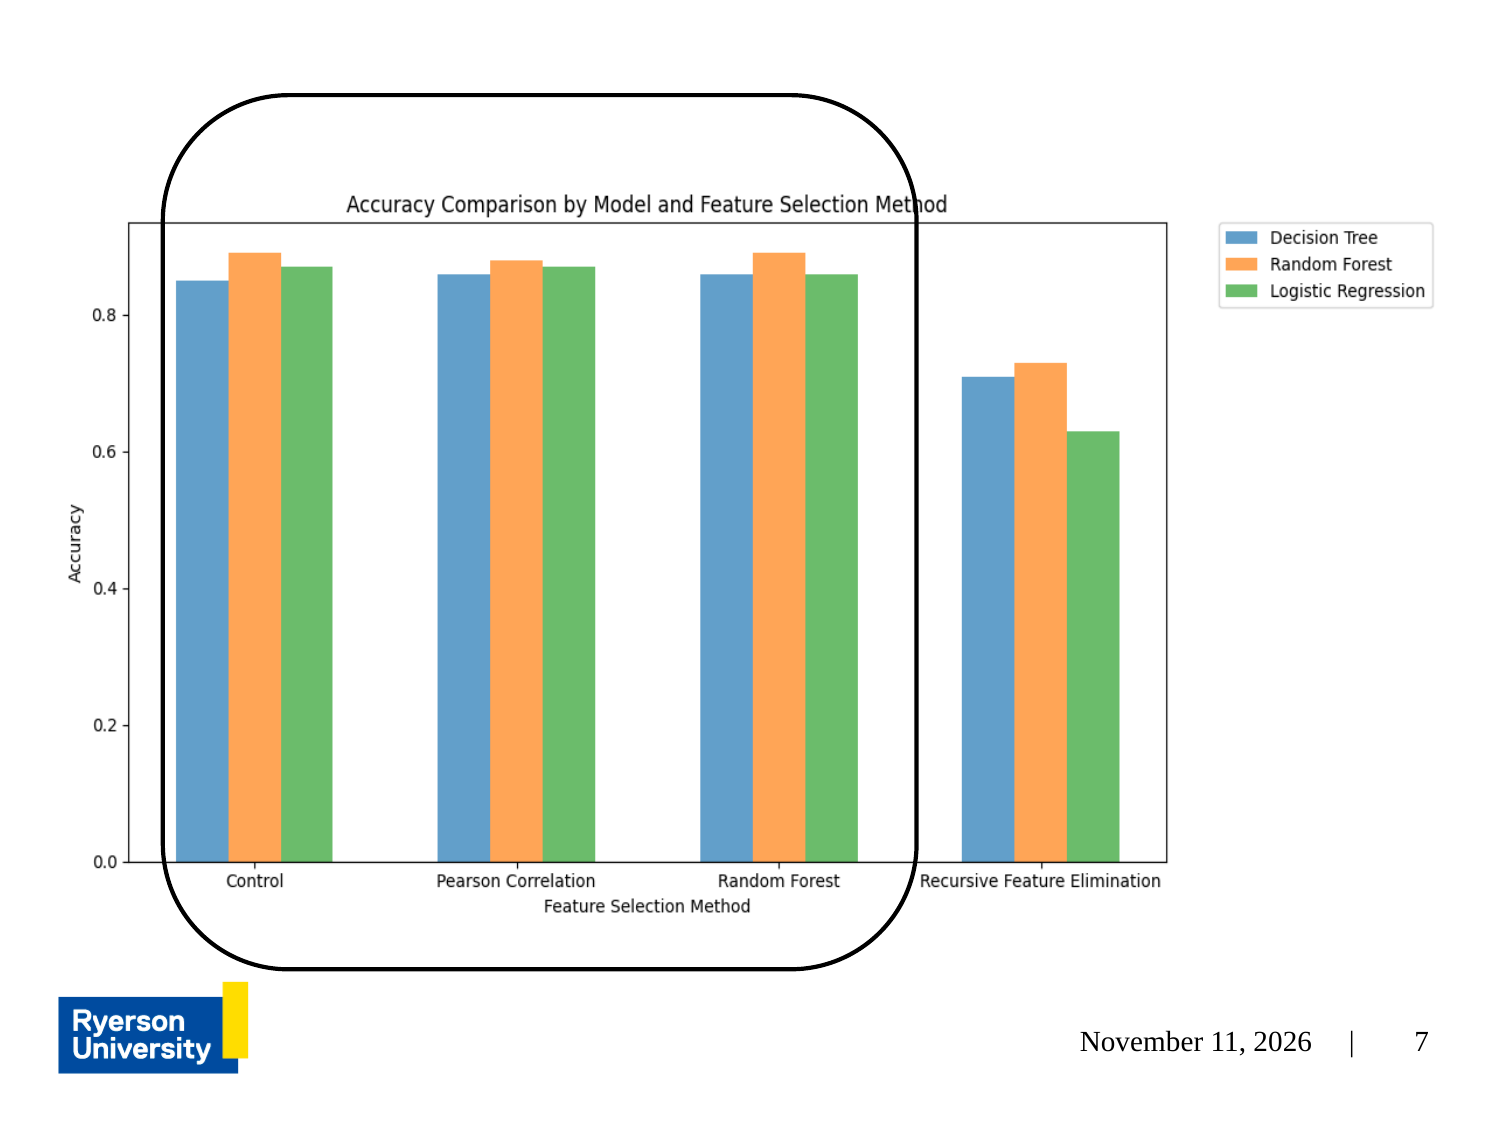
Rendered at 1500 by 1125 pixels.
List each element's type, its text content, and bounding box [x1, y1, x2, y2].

text_box [201, 937, 879, 972]
text_box [167, 93, 912, 180]
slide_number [991, 1009, 1336, 1070]
picture [0, 0, 1500, 1125]
slide_number 7 [1336, 1009, 1445, 1070]
